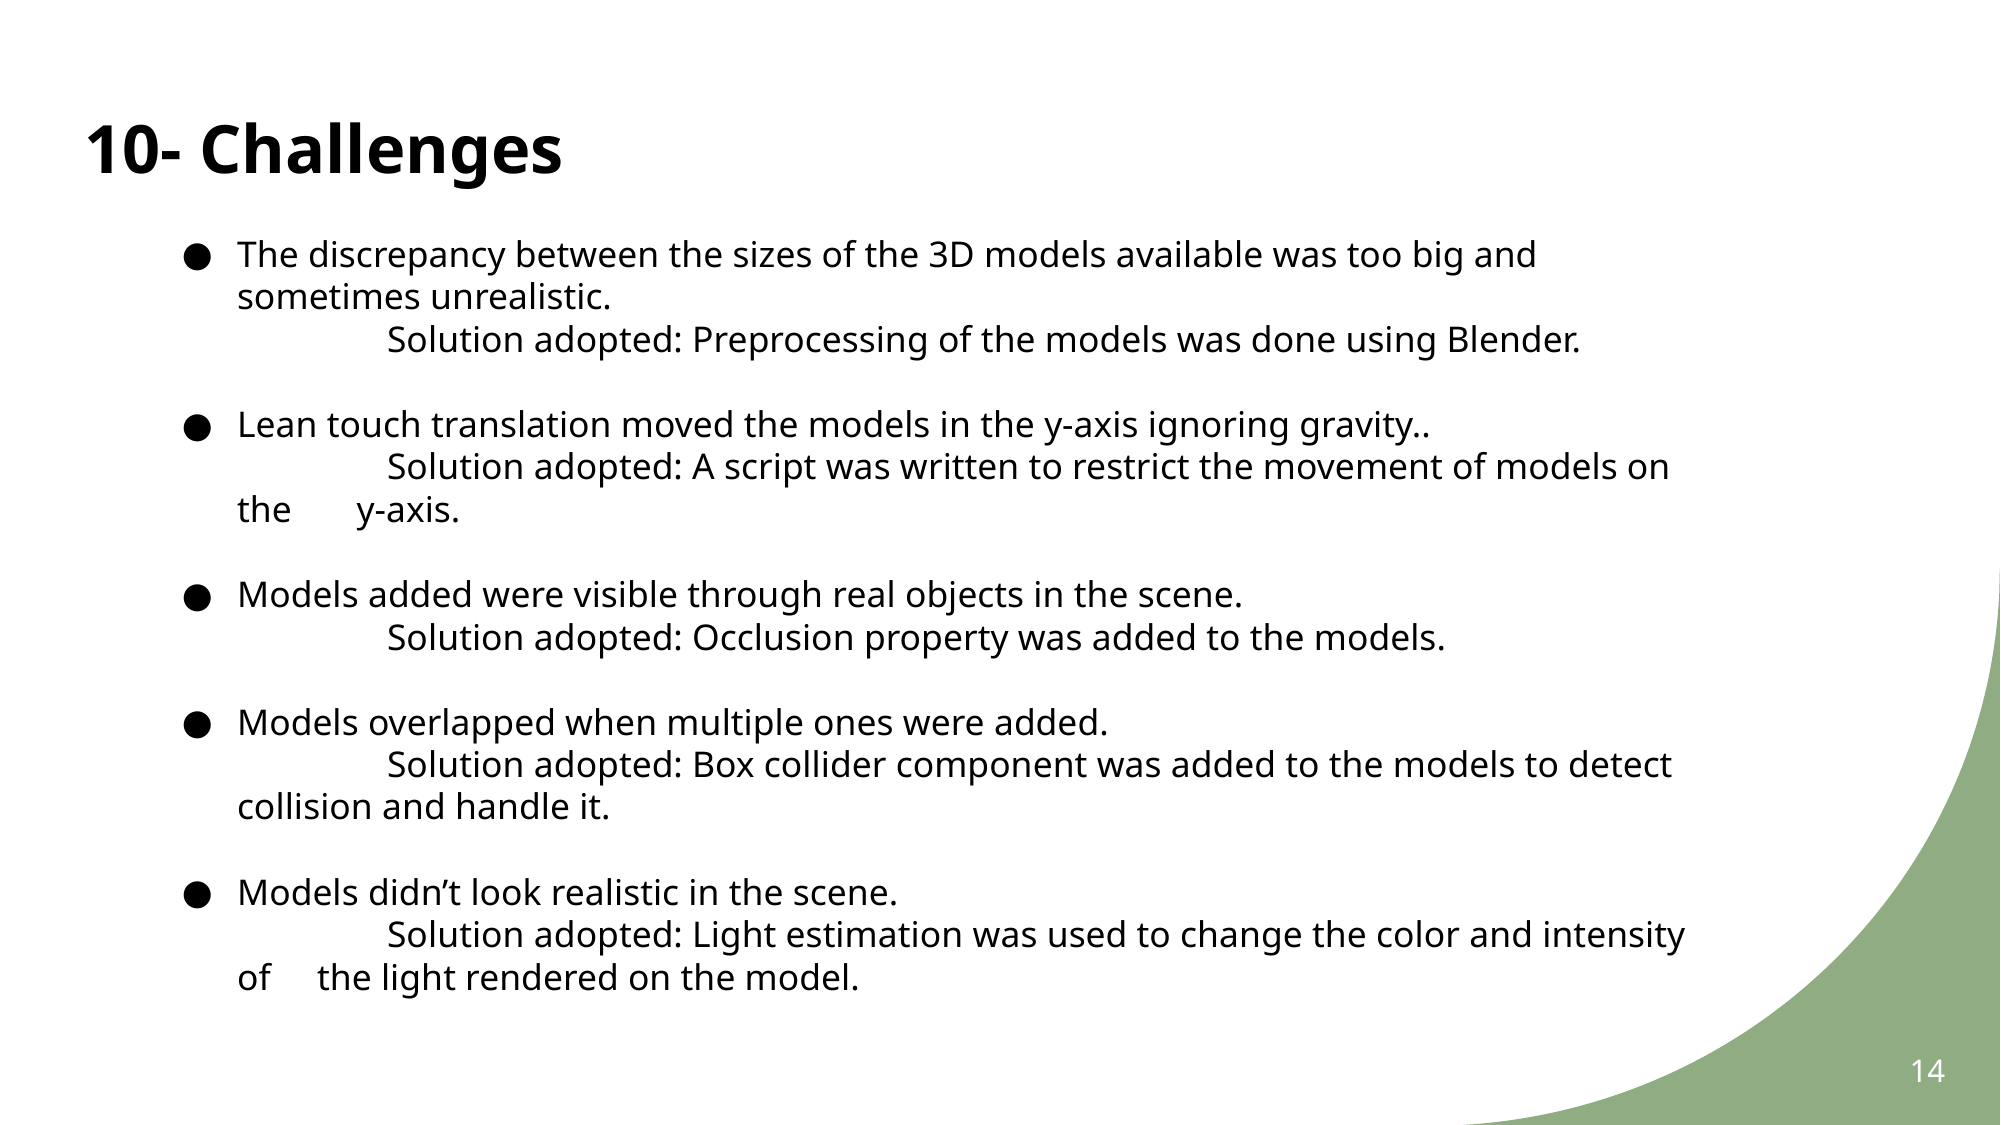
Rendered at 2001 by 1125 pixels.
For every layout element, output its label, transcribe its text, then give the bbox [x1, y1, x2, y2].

slide_number 14 [1893, 1042, 1961, 1103]
title 10- Challenges [69, 63, 1702, 195]
text_box The discrepancy between the sizes of the 3D models available was too big and sometimes unrealistic. Solution adopted: Preprocessing of the models was done using Blender. Lean touch translation moved the models in the y-axis ignoring gravity.. Solution adopted: A script was written to restrict the movement of models on the y-axis. Models added were visible through real objects in the scene. Solution adopted: Occlusion property was added to the models. Models overlapped when multiple ones were added. Solution adopted: Box collider component was added to the models to detect collision and handle it. Models didn’t look realistic in the scene. Solution adopted: Light estimation was used to change the color and intensity of the light rendered on the model. [147, 216, 1702, 1076]
